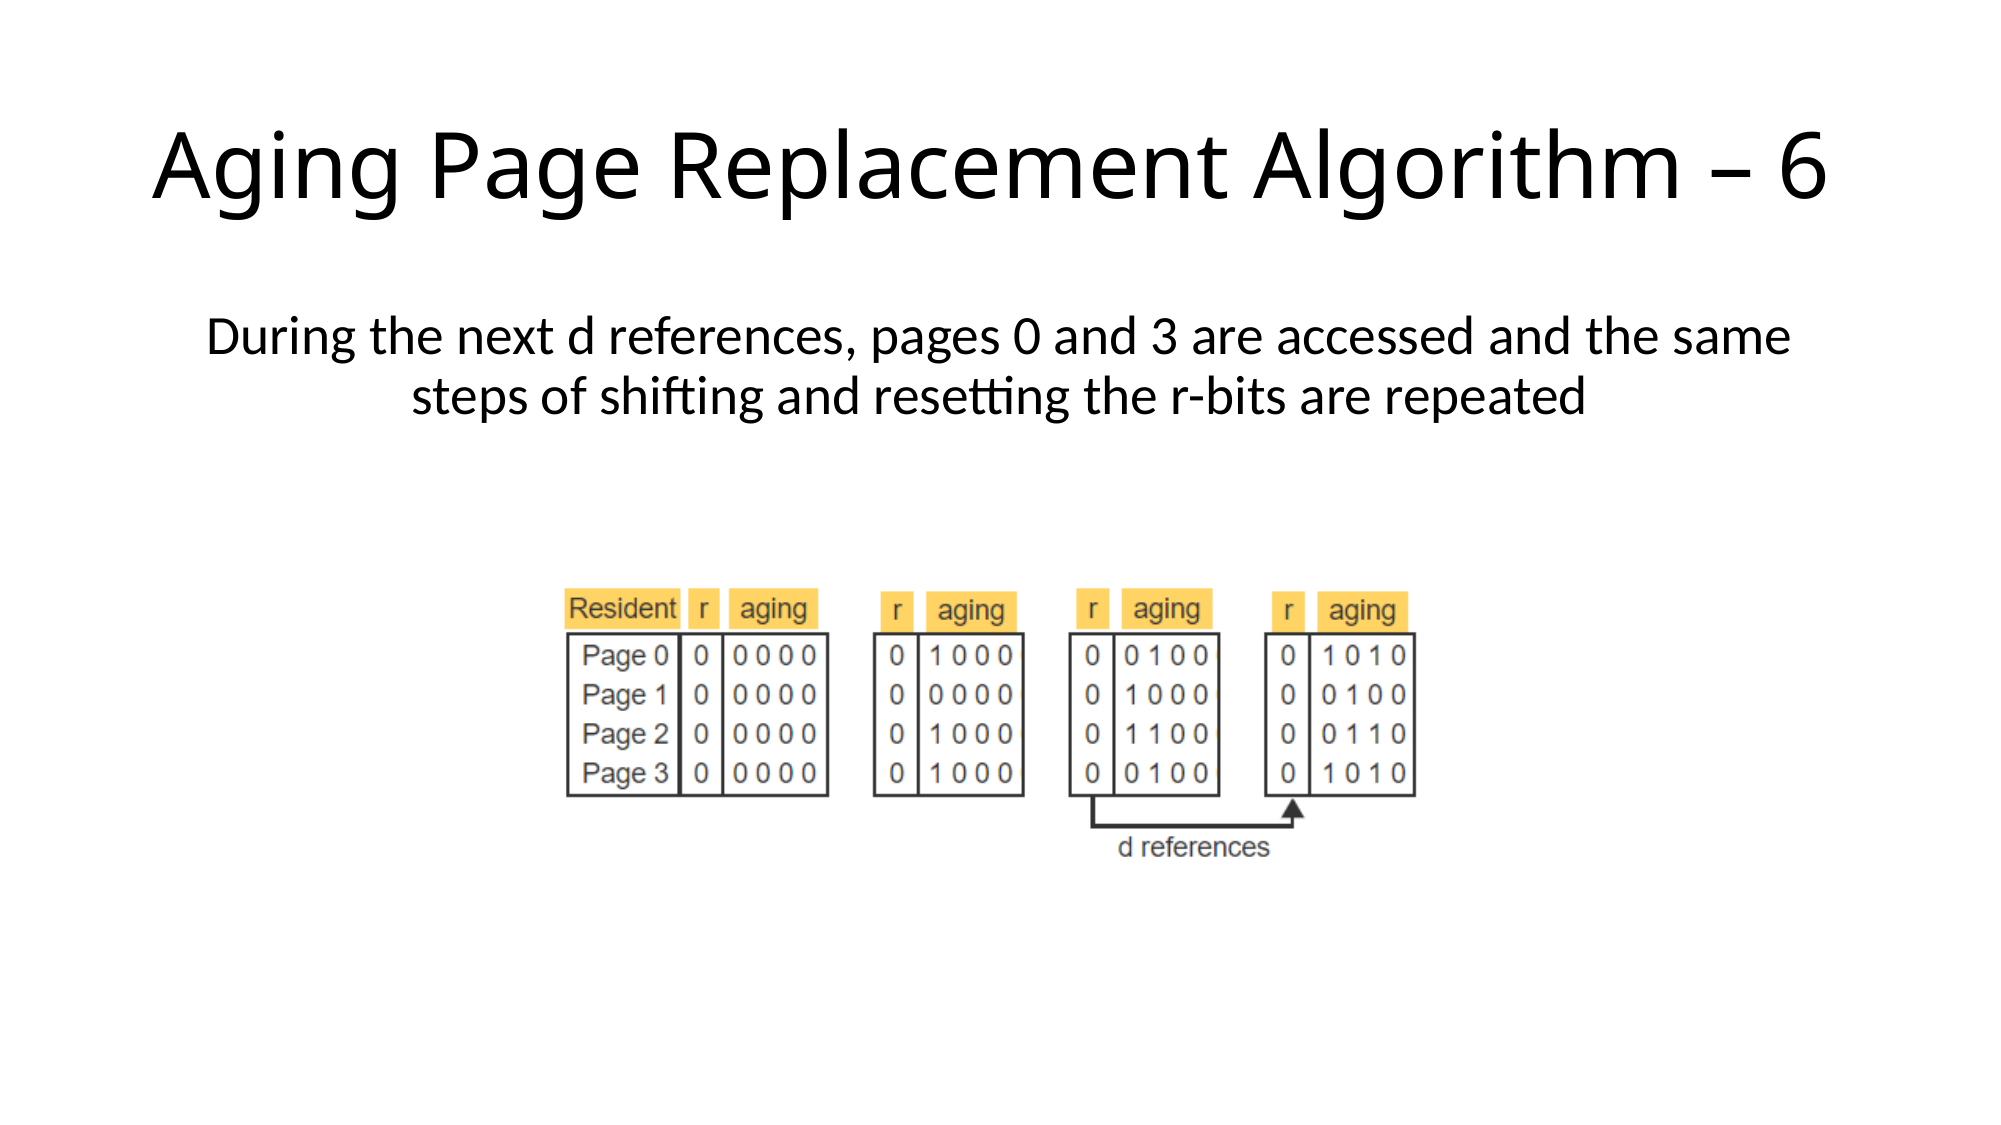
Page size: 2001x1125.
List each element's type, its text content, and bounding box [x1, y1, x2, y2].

title Aging Page Replacement Algorithm – 6 [137, 59, 1863, 278]
list During the next d references, pages 0 and 3 are accessed and the same steps of shifting and resetting the r-bits are repeated [137, 299, 1863, 435]
picture [518, 565, 1482, 879]
